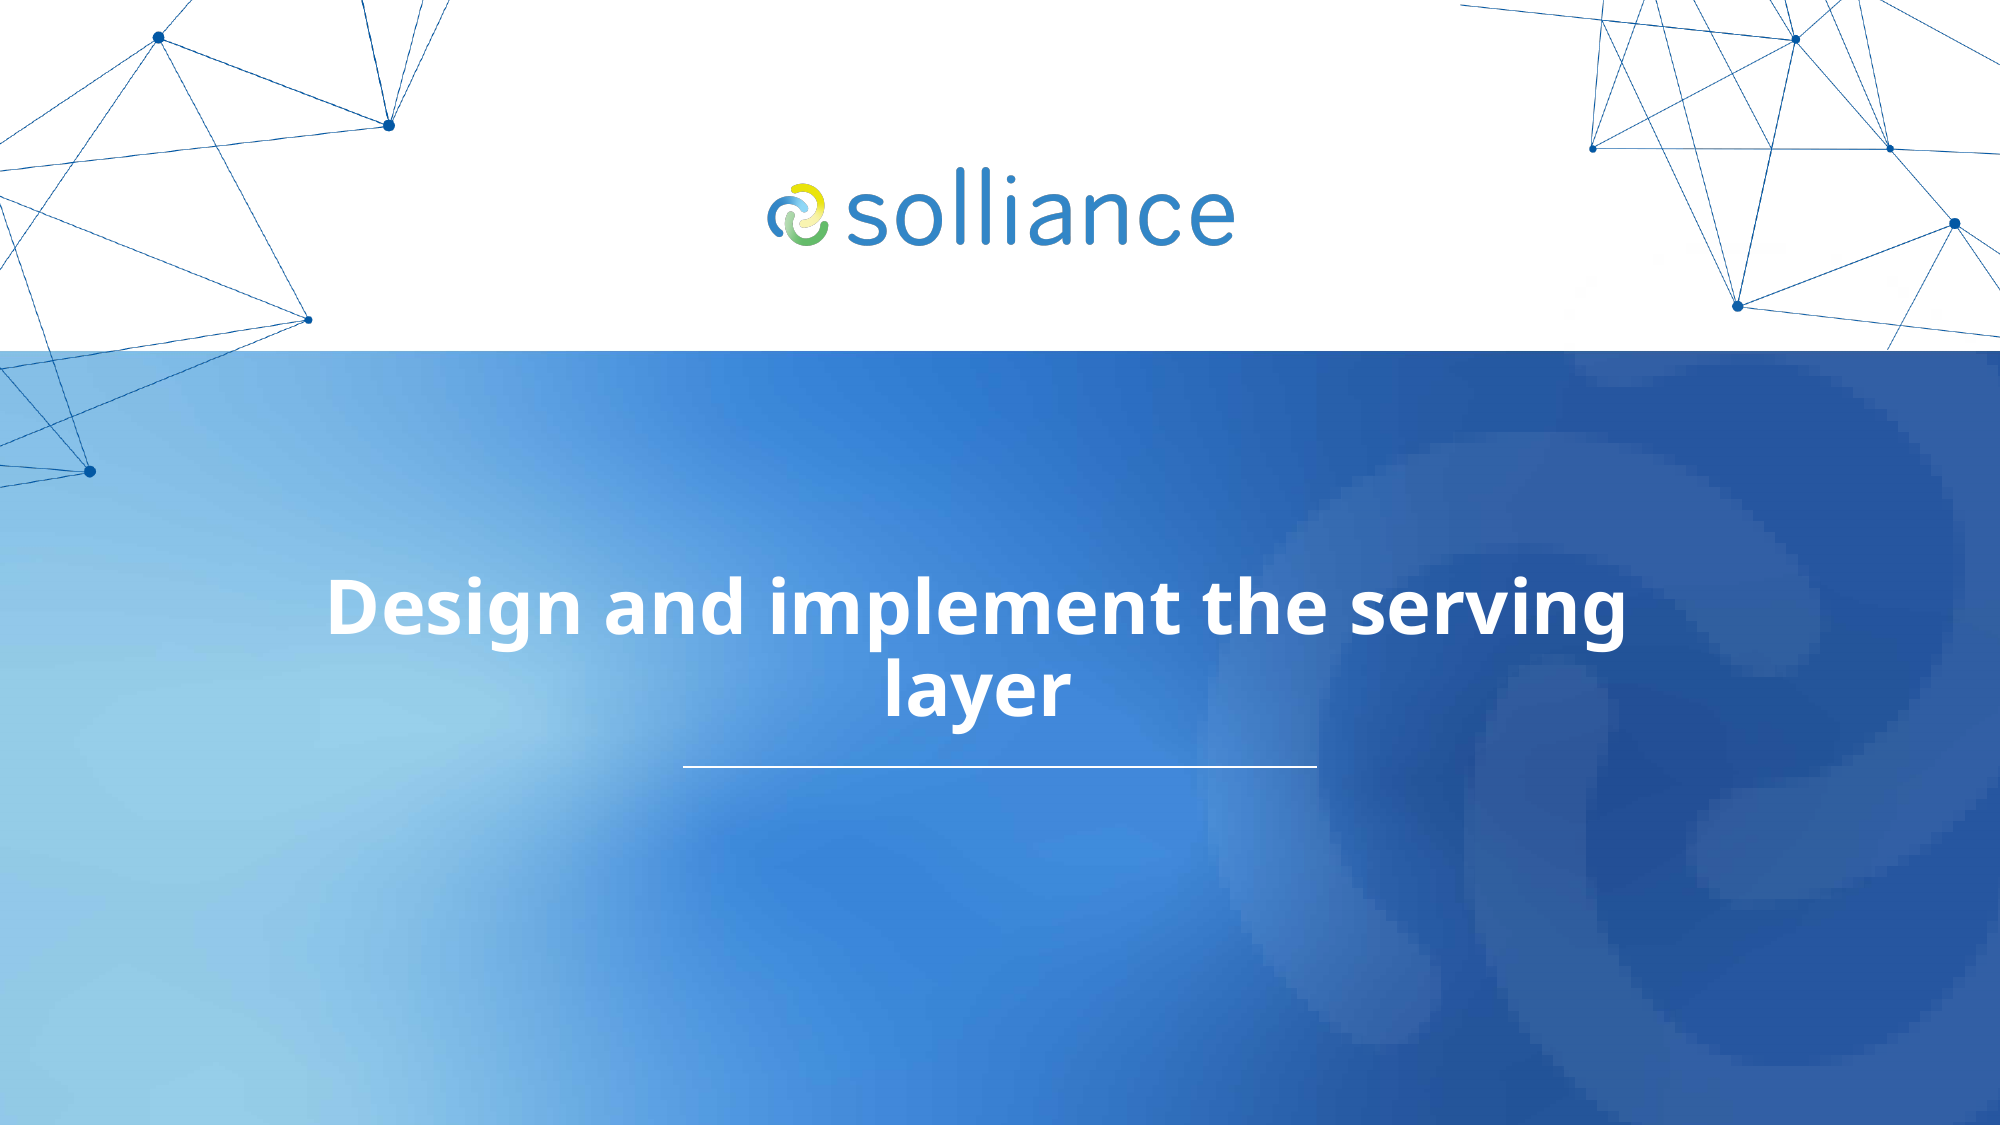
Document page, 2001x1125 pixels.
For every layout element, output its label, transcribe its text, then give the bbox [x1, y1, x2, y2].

title Design and implement the serving layer [227, 560, 1728, 741]
picture [0, 0, 2000, 1125]
